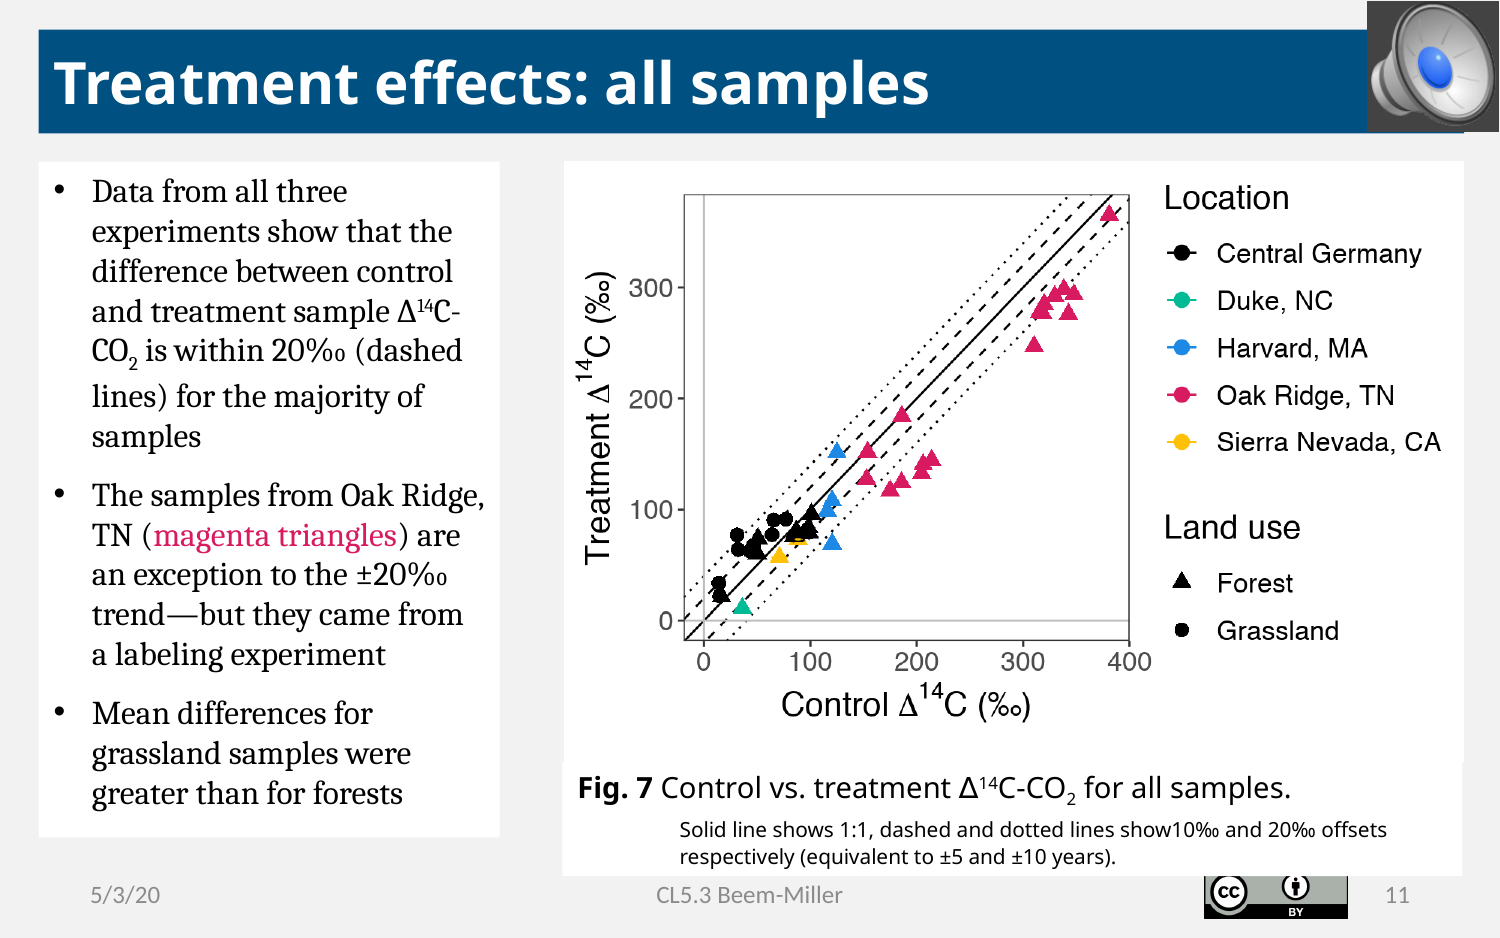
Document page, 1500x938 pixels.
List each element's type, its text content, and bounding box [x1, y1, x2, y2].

list Data from all three experiments show that the difference between control and treatment sample ∆14C-CO2 is within 20‰ (dashed lines) for the majority of samples The samples from Oak Ridge, TN (magenta triangles) are an exception to the ±20‰ trend—but they came from a labeling experiment Mean differences for grassland samples were greater than for forests [38, 161, 500, 838]
footer CL5.3 Beem-Miller [512, 868, 988, 919]
slide_number 11 [1074, 877, 1425, 919]
picture [563, 161, 1465, 762]
title Treatment effects: all samples [38, 29, 1361, 134]
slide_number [75, 868, 425, 919]
picture [1366, 0, 1500, 134]
text_box Fig. 7 Control vs. treatment ∆14C-CO2 for all samples. Solid line shows 1:1, dashed and dotted lines show10‰ and 20‰ offsets respectively (equivalent to ±5 and ±10 years). [562, 768, 1463, 877]
